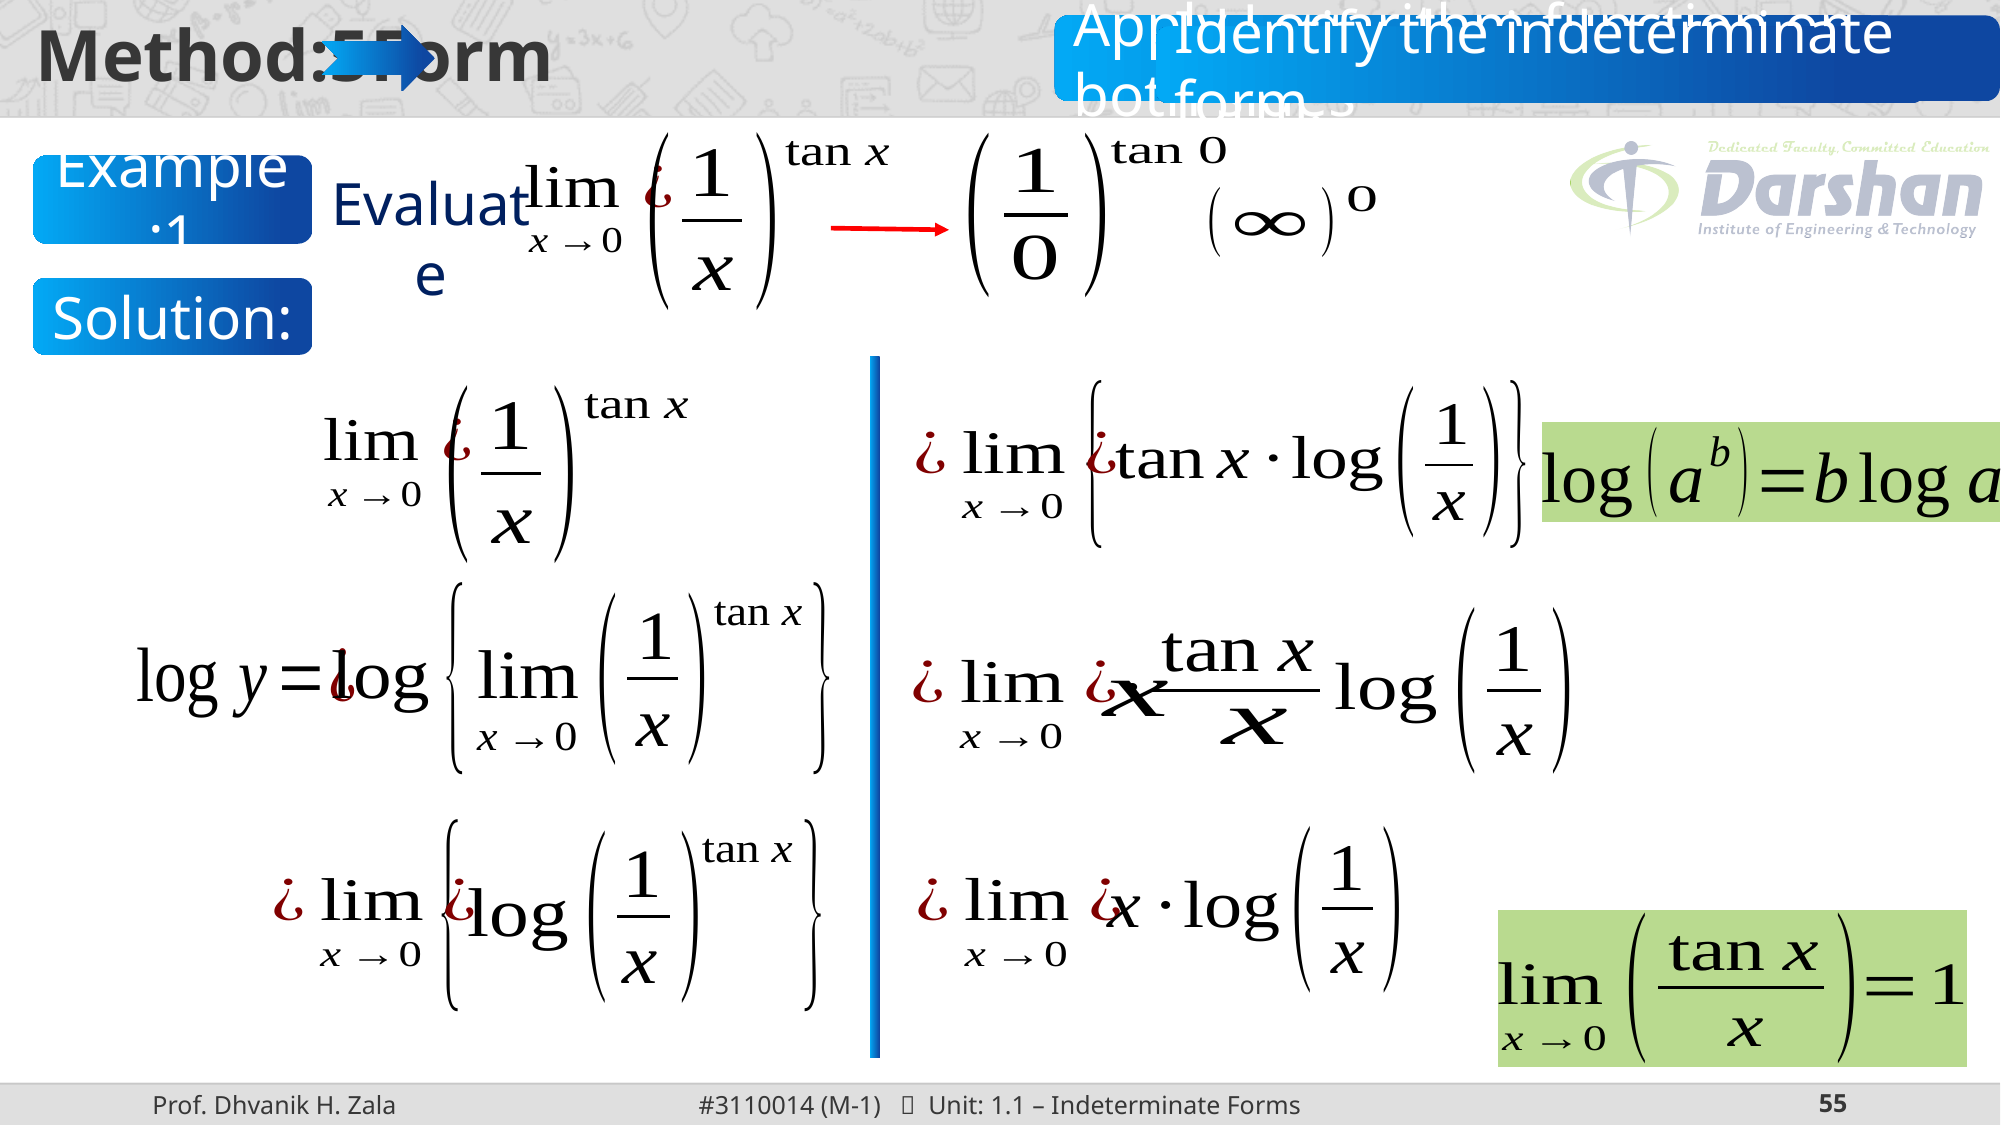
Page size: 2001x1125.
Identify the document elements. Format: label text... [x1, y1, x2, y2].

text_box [915, 823, 1407, 998]
text_box Identify the indeterminate form. [1156, 26, 1926, 104]
text_box [869, 356, 881, 1059]
text_box [322, 25, 436, 92]
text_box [910, 604, 1576, 779]
text_box Example:1 [32, 155, 313, 244]
text_box Apply Logarithm function on both sides [1054, 15, 2000, 102]
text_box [271, 814, 832, 1015]
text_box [913, 375, 1539, 550]
text_box Evaluate [311, 159, 551, 239]
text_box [323, 378, 689, 566]
text_box Solution: [32, 277, 313, 355]
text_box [540, 646, 689, 762]
